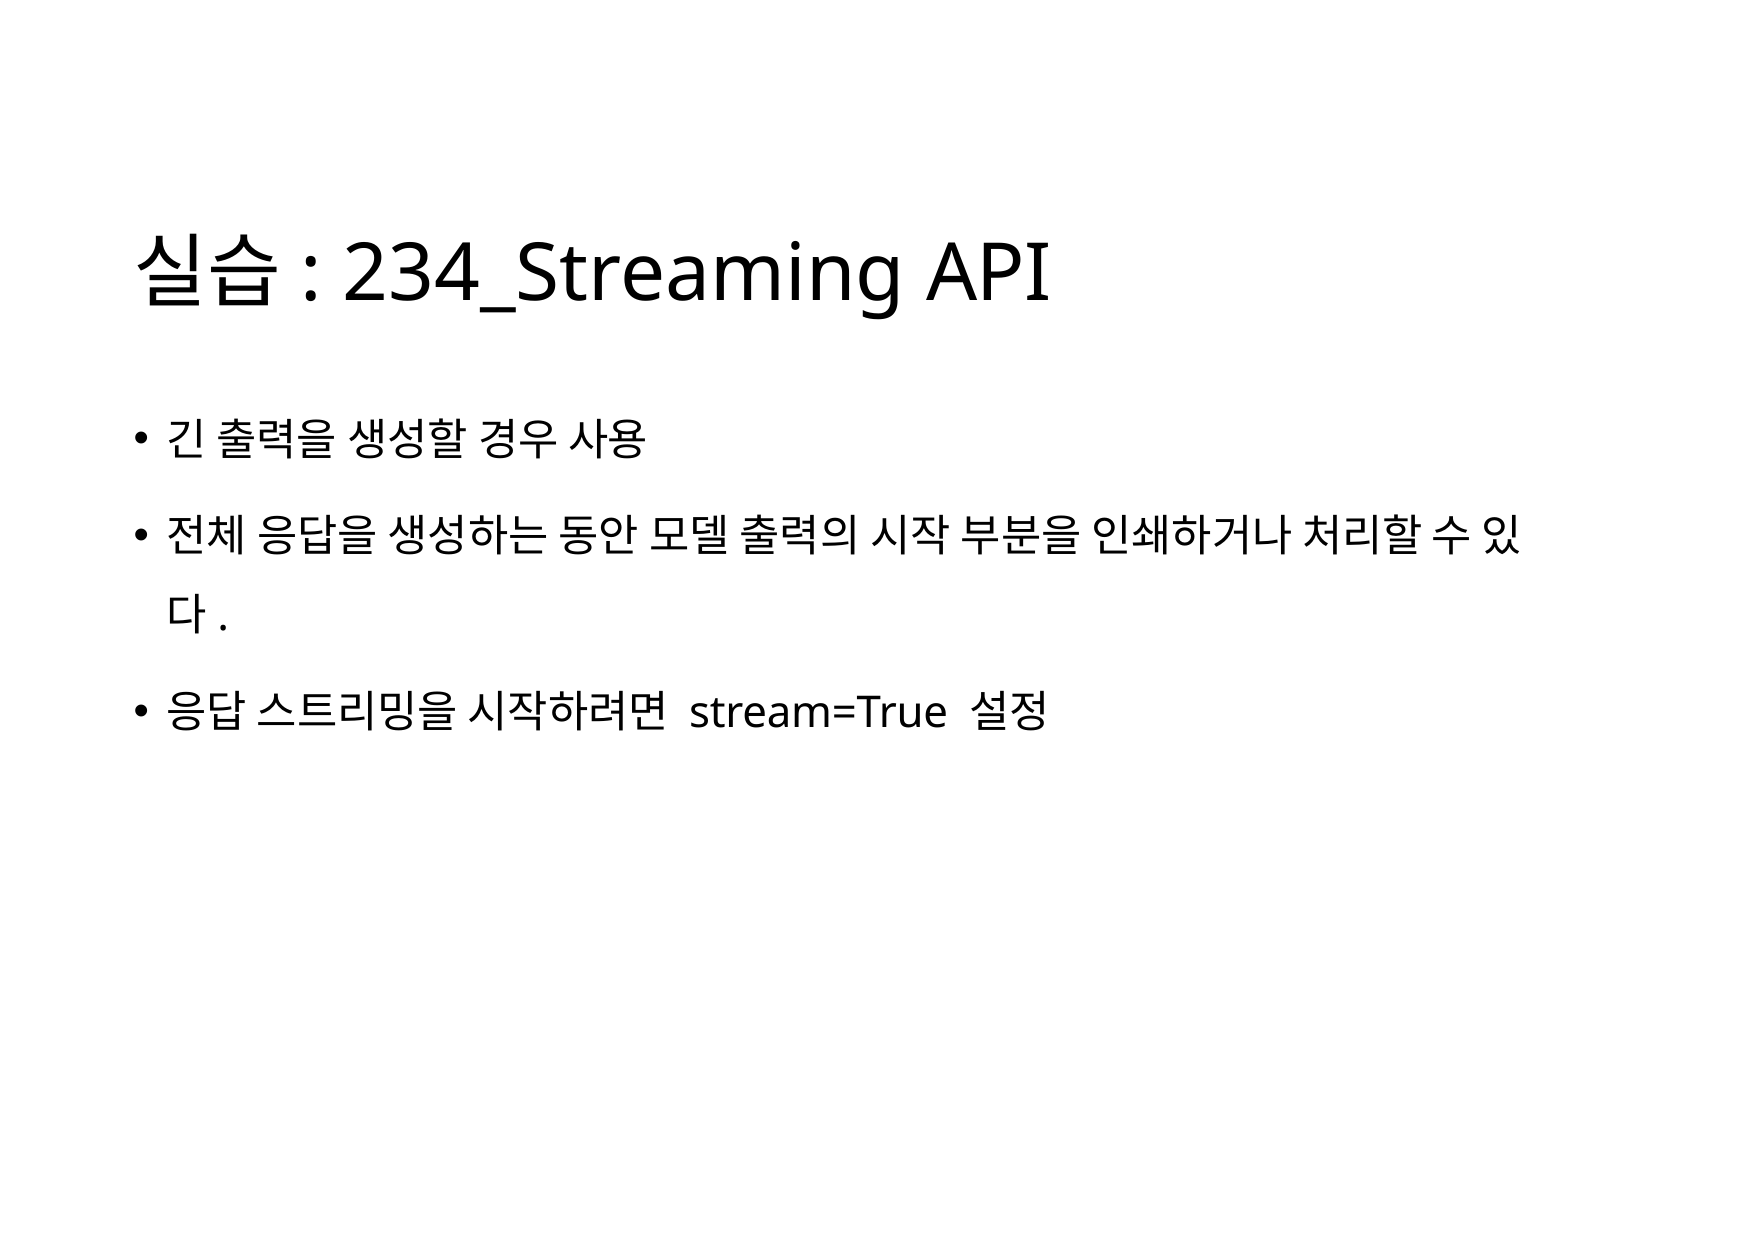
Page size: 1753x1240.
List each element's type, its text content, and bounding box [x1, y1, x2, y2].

title 실습: 234_Streaming API [51, 173, 1666, 427]
text_box 긴 출력을 생성할 경우 사용 전체 응답을 생성하는 동안 모델 출력의 시작 부분을 인쇄하거나 처리할 수 있다. 응답 스트리밍을 시작하려면 stream=True 설정 [131, 409, 1579, 737]
